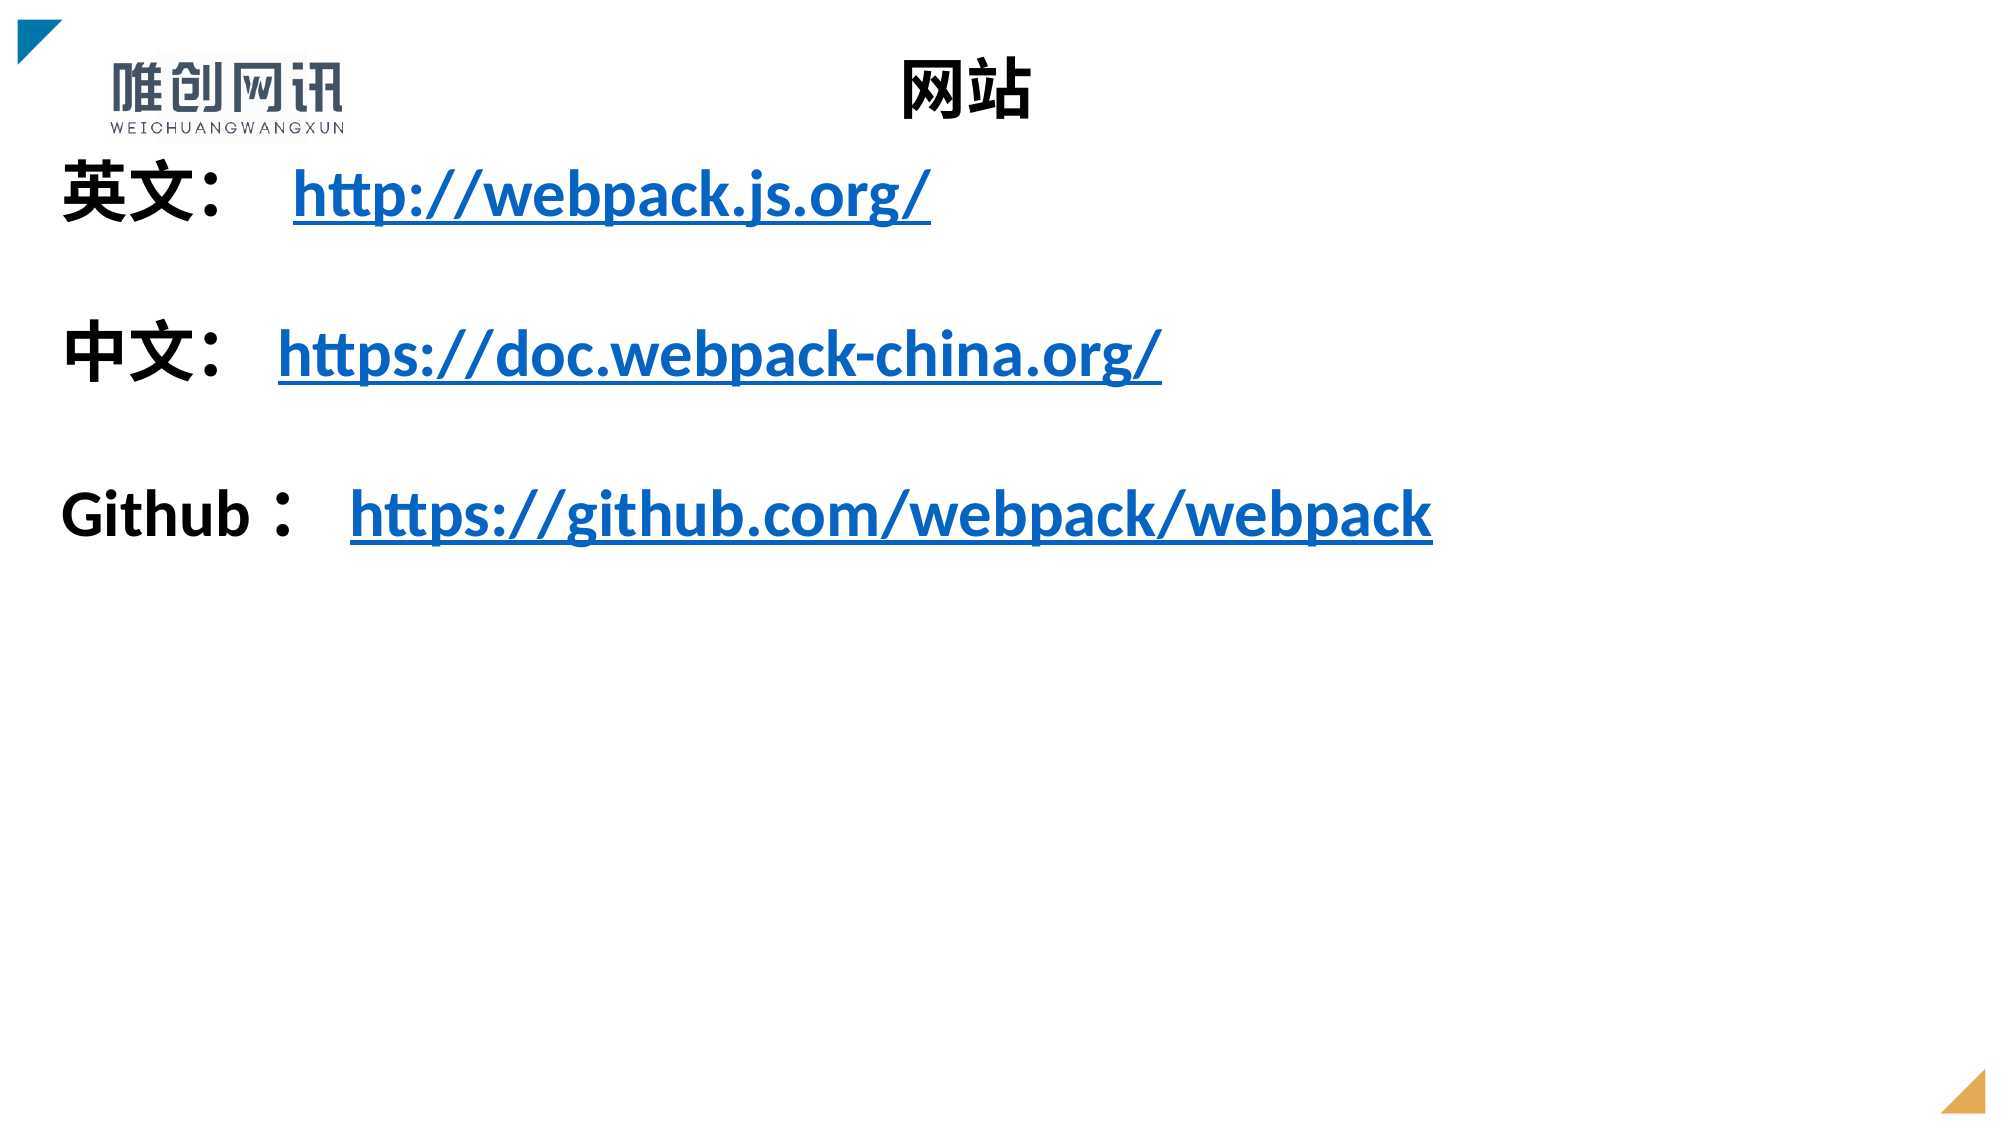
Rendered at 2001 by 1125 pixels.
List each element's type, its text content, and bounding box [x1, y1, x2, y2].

picture [89, 51, 395, 143]
text_box [17, 19, 63, 65]
text_box 网站 [644, 39, 1288, 134]
text_box [1940, 1068, 1986, 1114]
text_box 英文： http://webpack.js.org/ 中文：https://doc.webpack-china.org/ Github：https://github.com/webpack/webpack [46, 142, 1958, 557]
